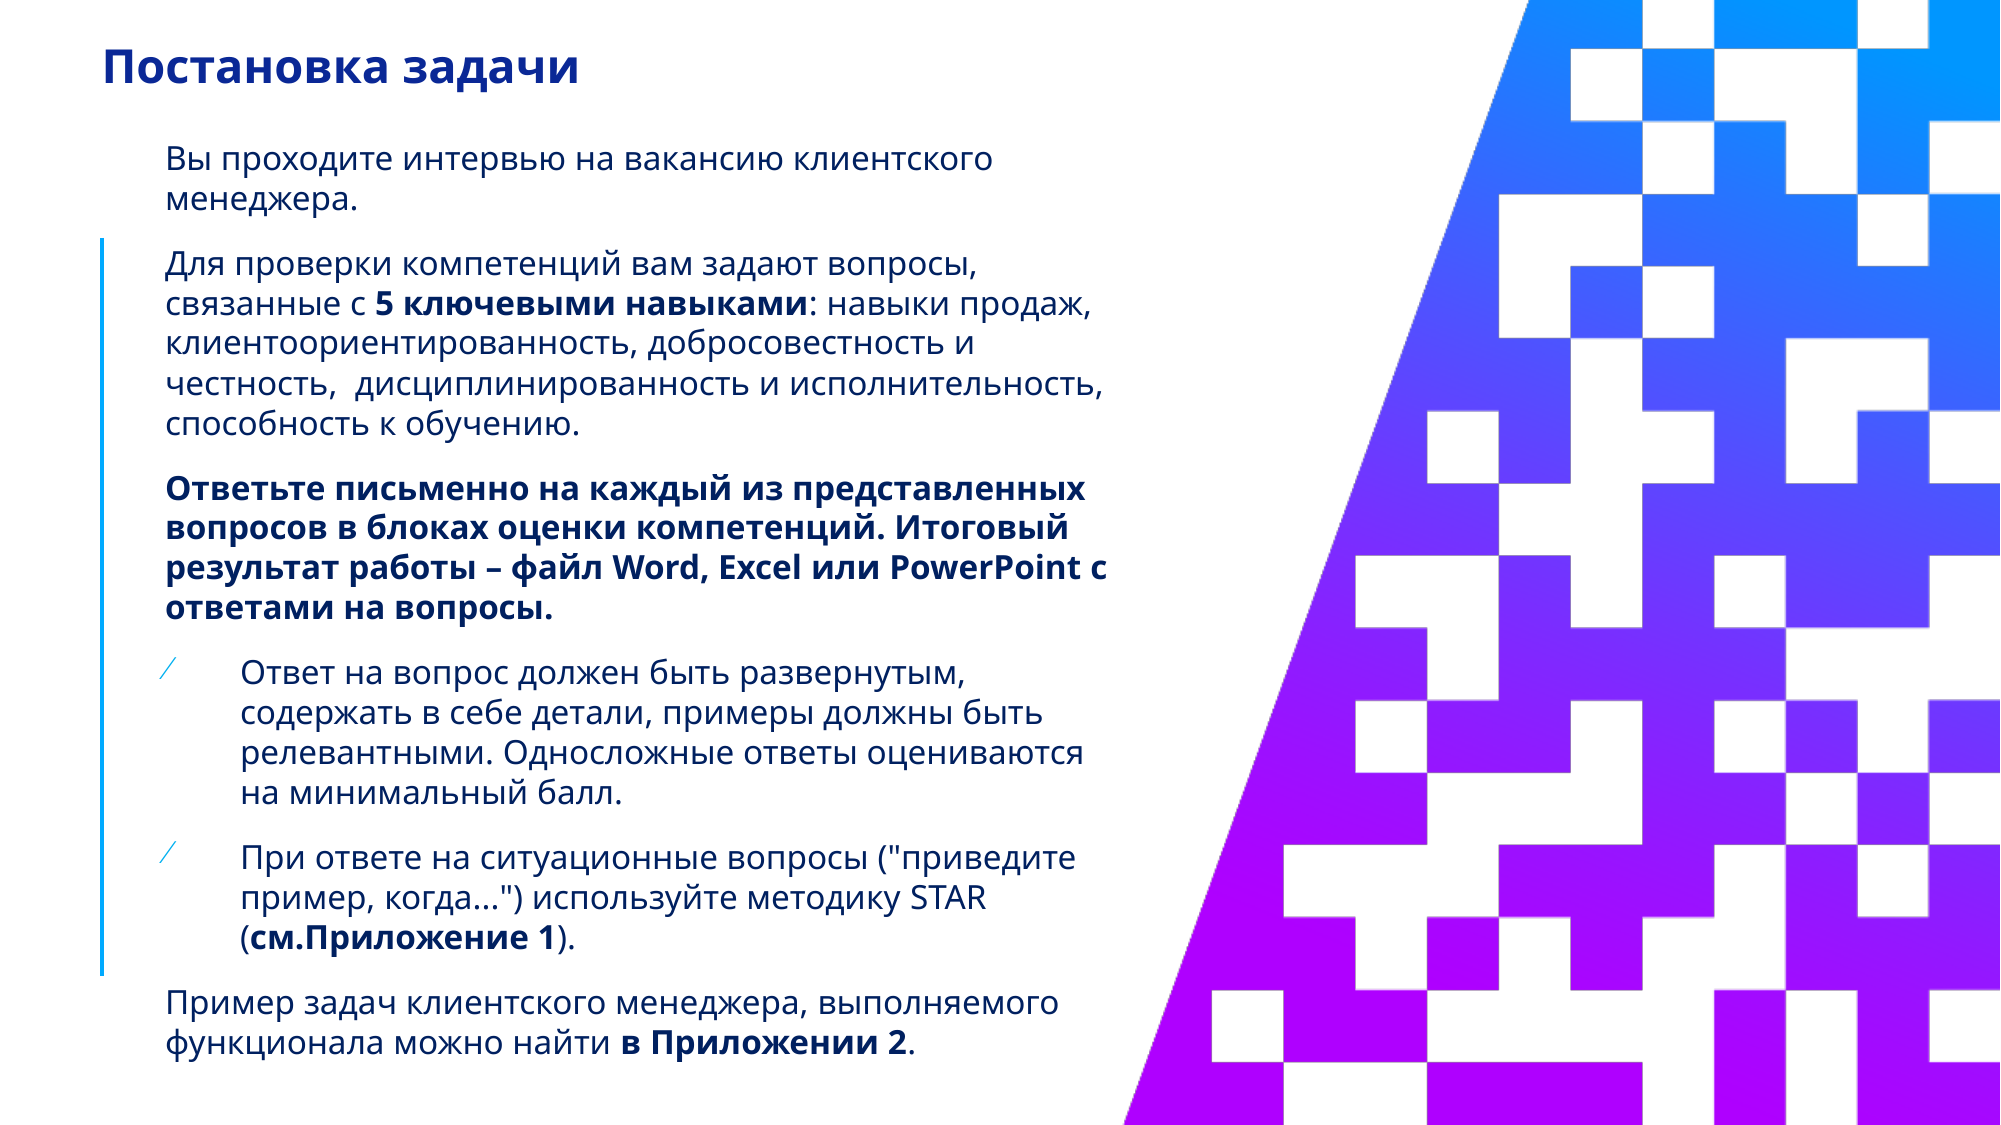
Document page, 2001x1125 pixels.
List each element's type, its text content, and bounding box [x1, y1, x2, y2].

text_box Вы проходите интервью на вакансию клиентского менеджера. Для проверки компетенций вам задают вопросы, связанные с 5 ключевыми навыками: навыки продаж, клиентоориентированность, добросовестность и честность, дисциплинированность и исполнительность, способность к обучению. Ответьте письменно на каждый из представленных вопросов в блоках оценки компетенций. Итоговый результат работы – файл Word, Excel или PowerPoint с ответами на вопросы. Ответ на вопрос должен быть развернутым, содержать в себе детали, примеры должны быть релевантными. Односложные ответы оцениваются на минимальный балл. При ответе на ситуационные вопросы ("приведите пример, когда...") используйте методику STAR (см.Приложение 1). Пример задач клиентского менеджера, выполняемого функционала можно найти в Приложении 2. [156, 128, 1119, 1069]
text_box Постановка задачи [101, 43, 1023, 94]
picture [1119, 0, 2000, 1125]
